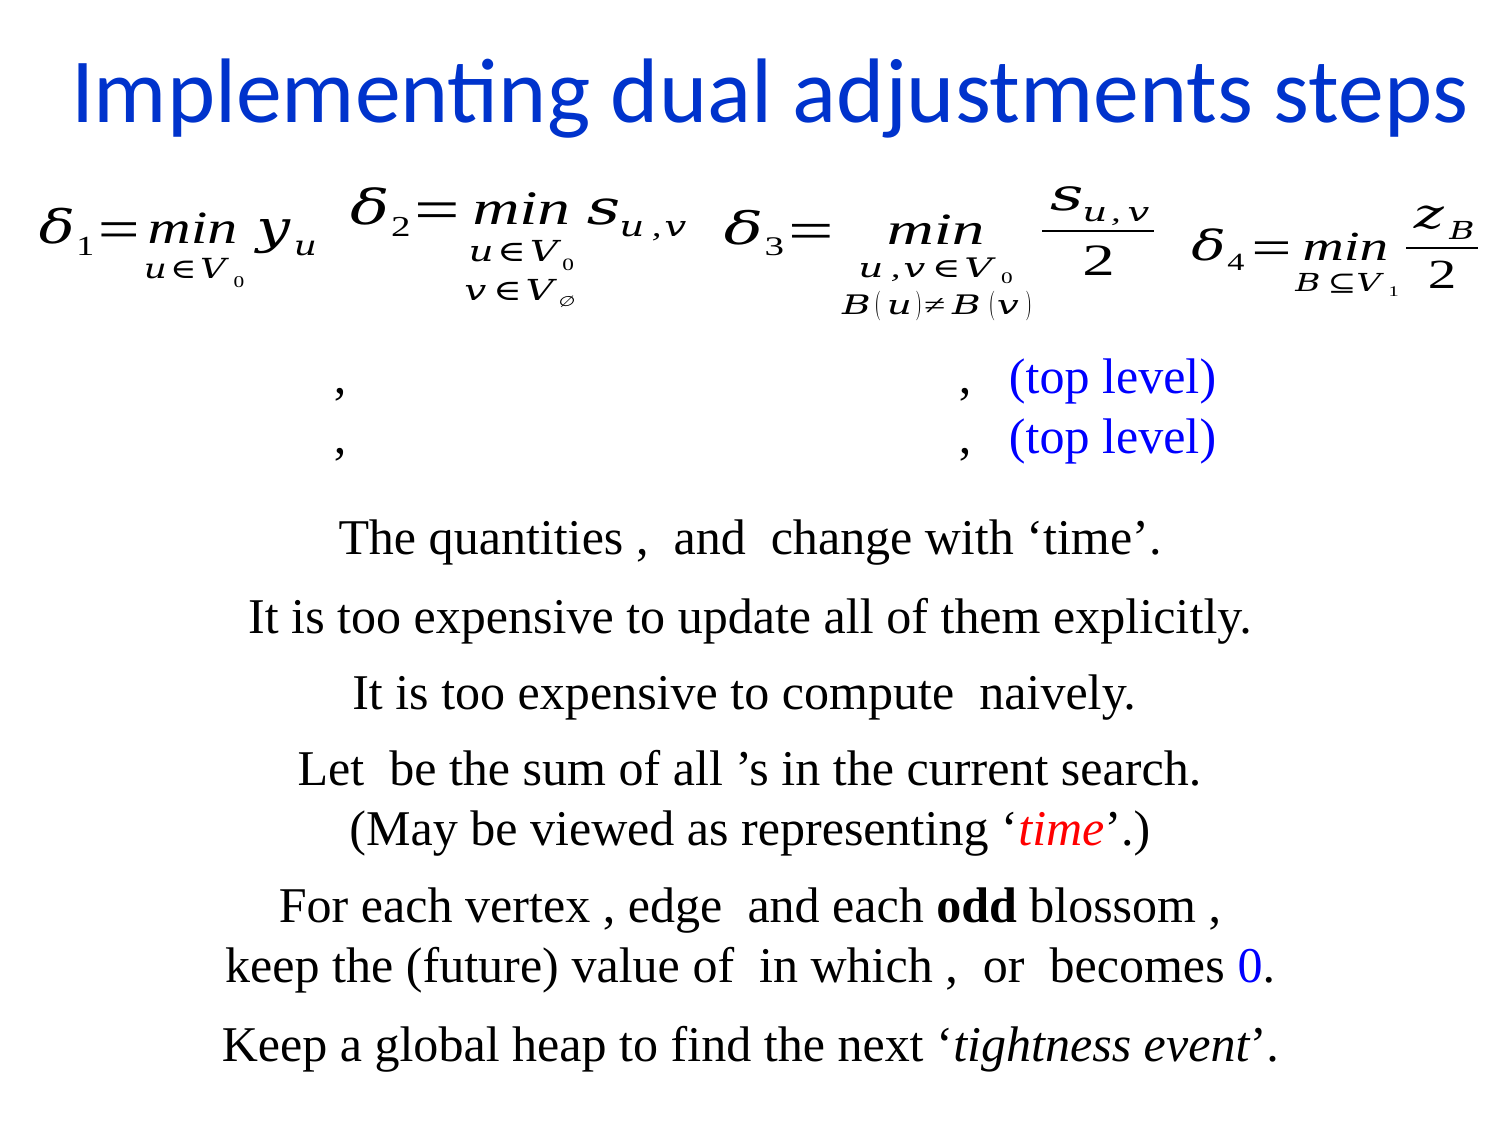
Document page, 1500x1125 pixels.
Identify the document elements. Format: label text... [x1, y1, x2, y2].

text_box Keep a global heap to find the next ‘tightness event’. [0, 1004, 1500, 1079]
text_box It is too expensive to update all of them explicitly. [0, 575, 1500, 651]
text_box Implementing dual adjustments steps [0, 30, 1500, 141]
